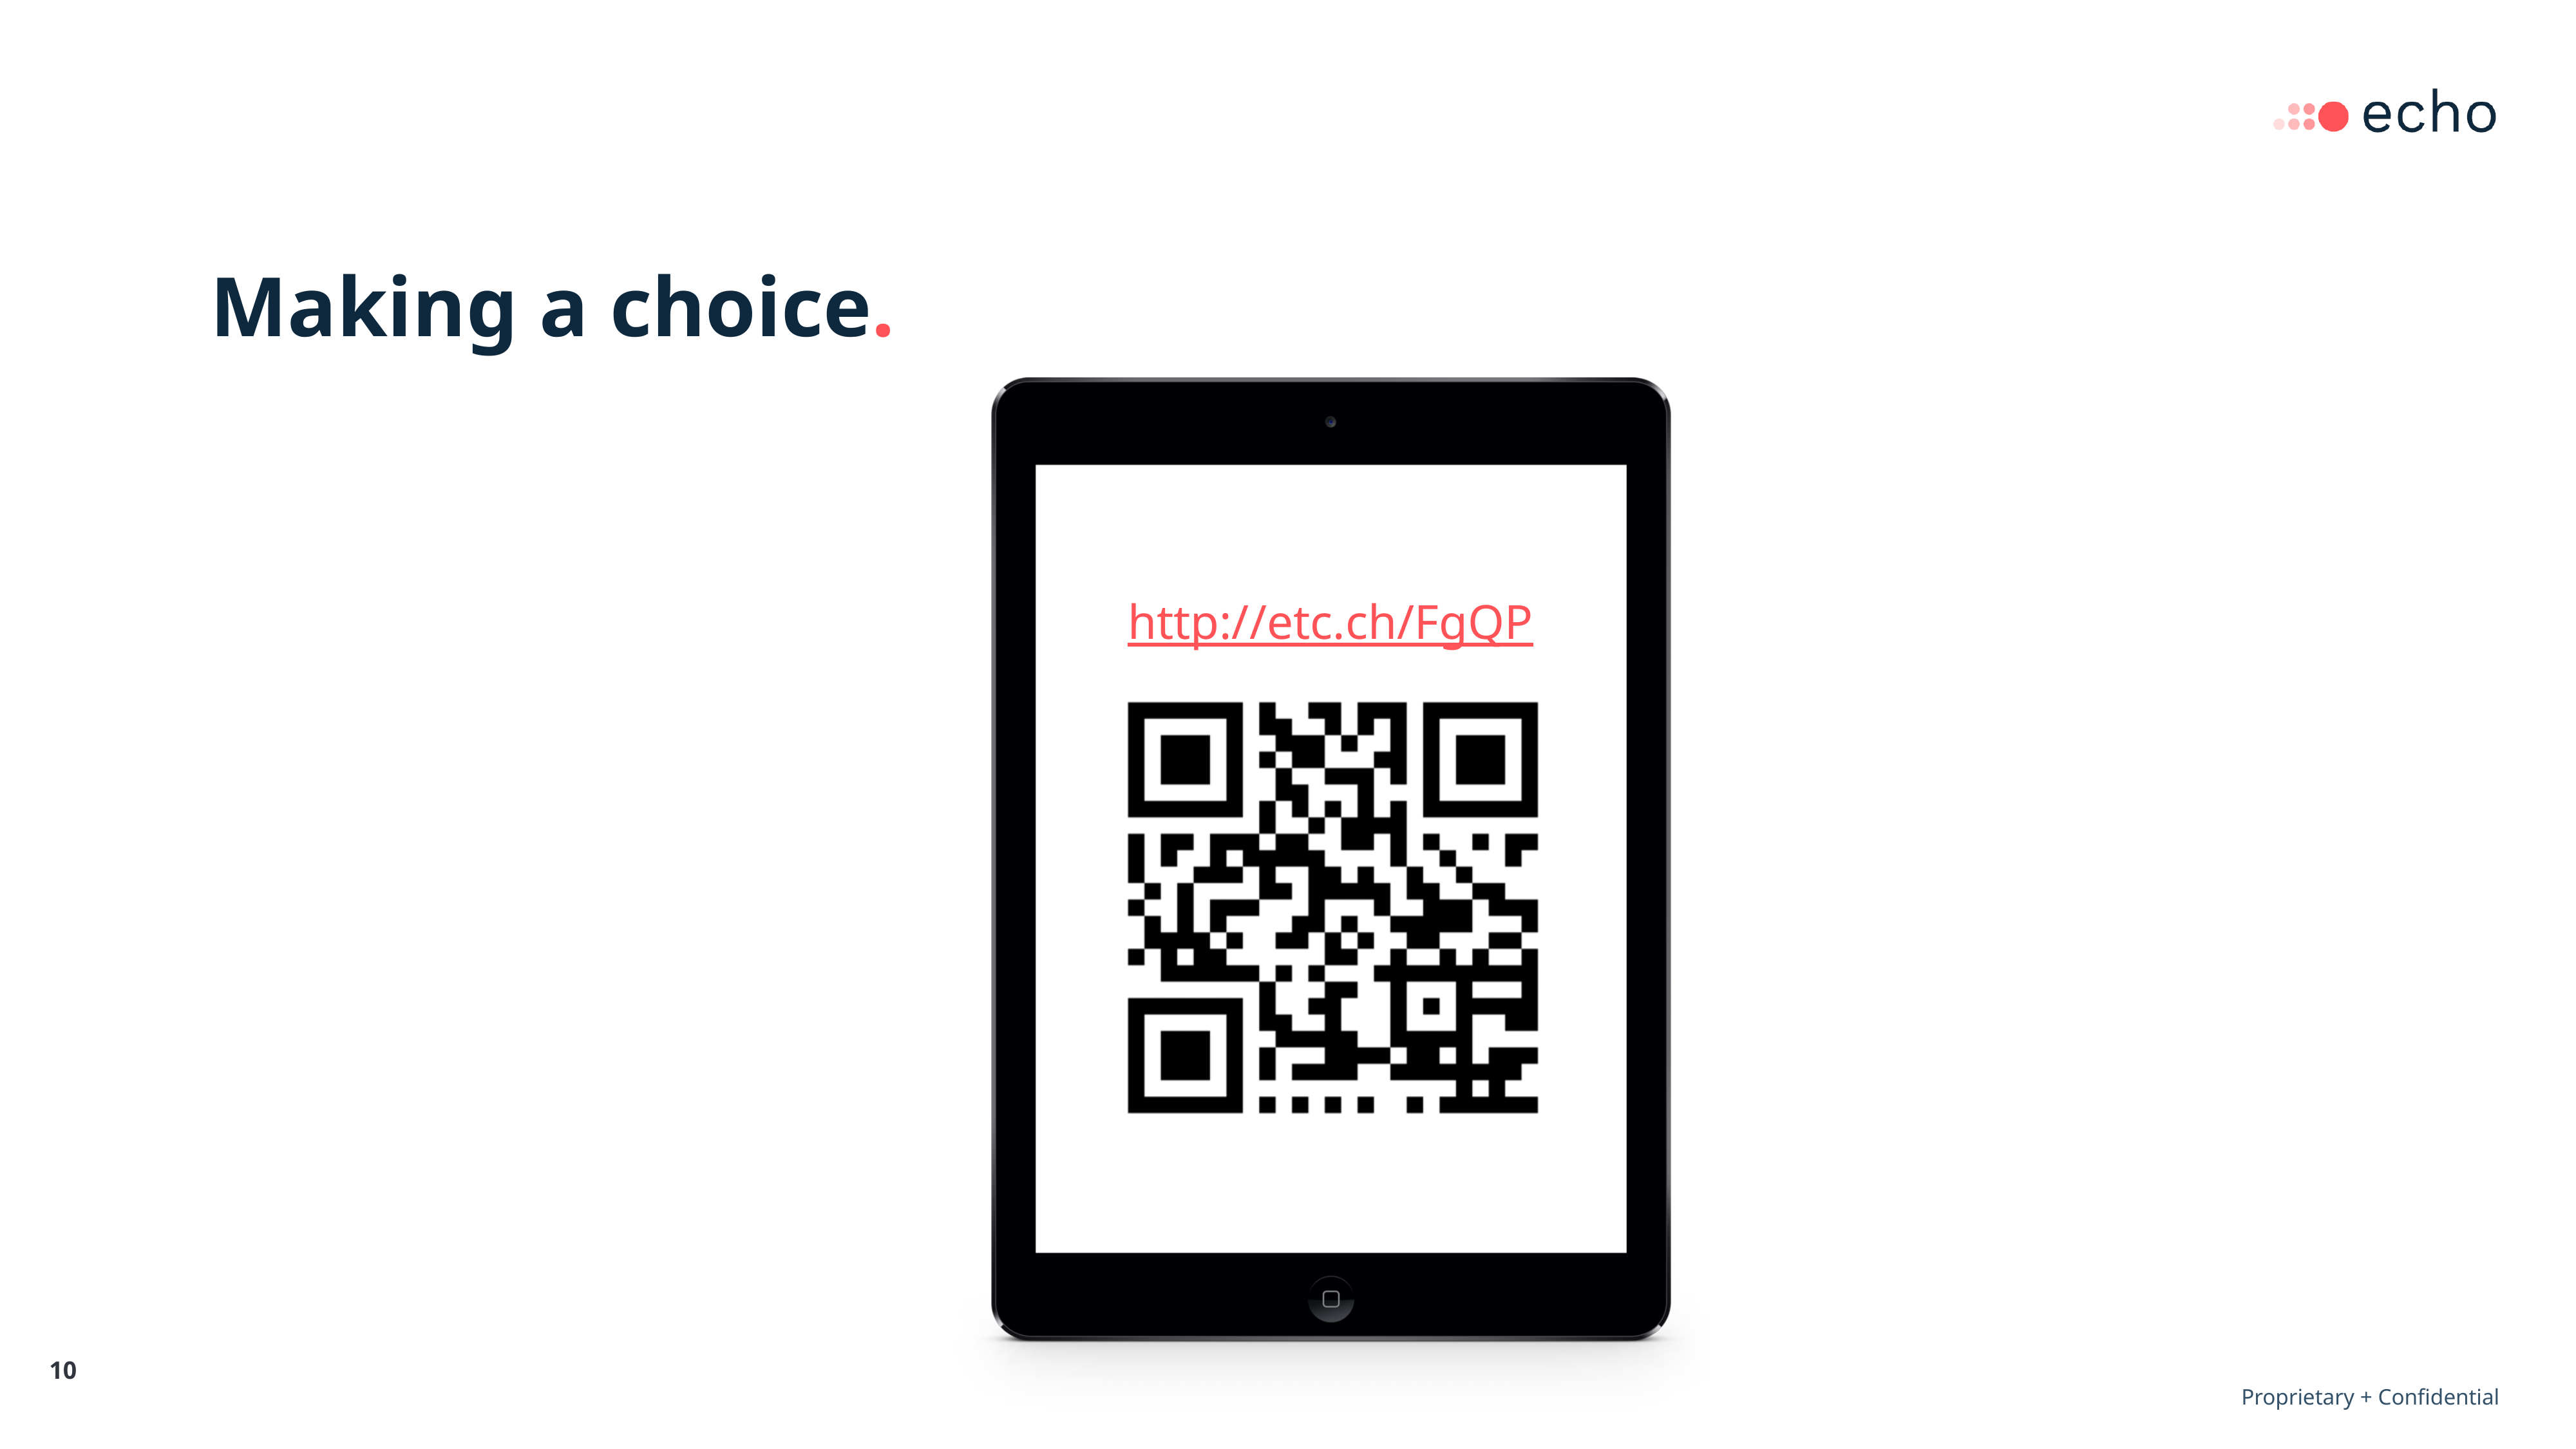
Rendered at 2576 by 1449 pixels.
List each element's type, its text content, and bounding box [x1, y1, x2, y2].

text_box Making a choice. [210, 234, 1139, 353]
picture [2241, 37, 2510, 208]
slide_number ‹#› [30, 1354, 96, 1449]
picture [950, 377, 1711, 1414]
